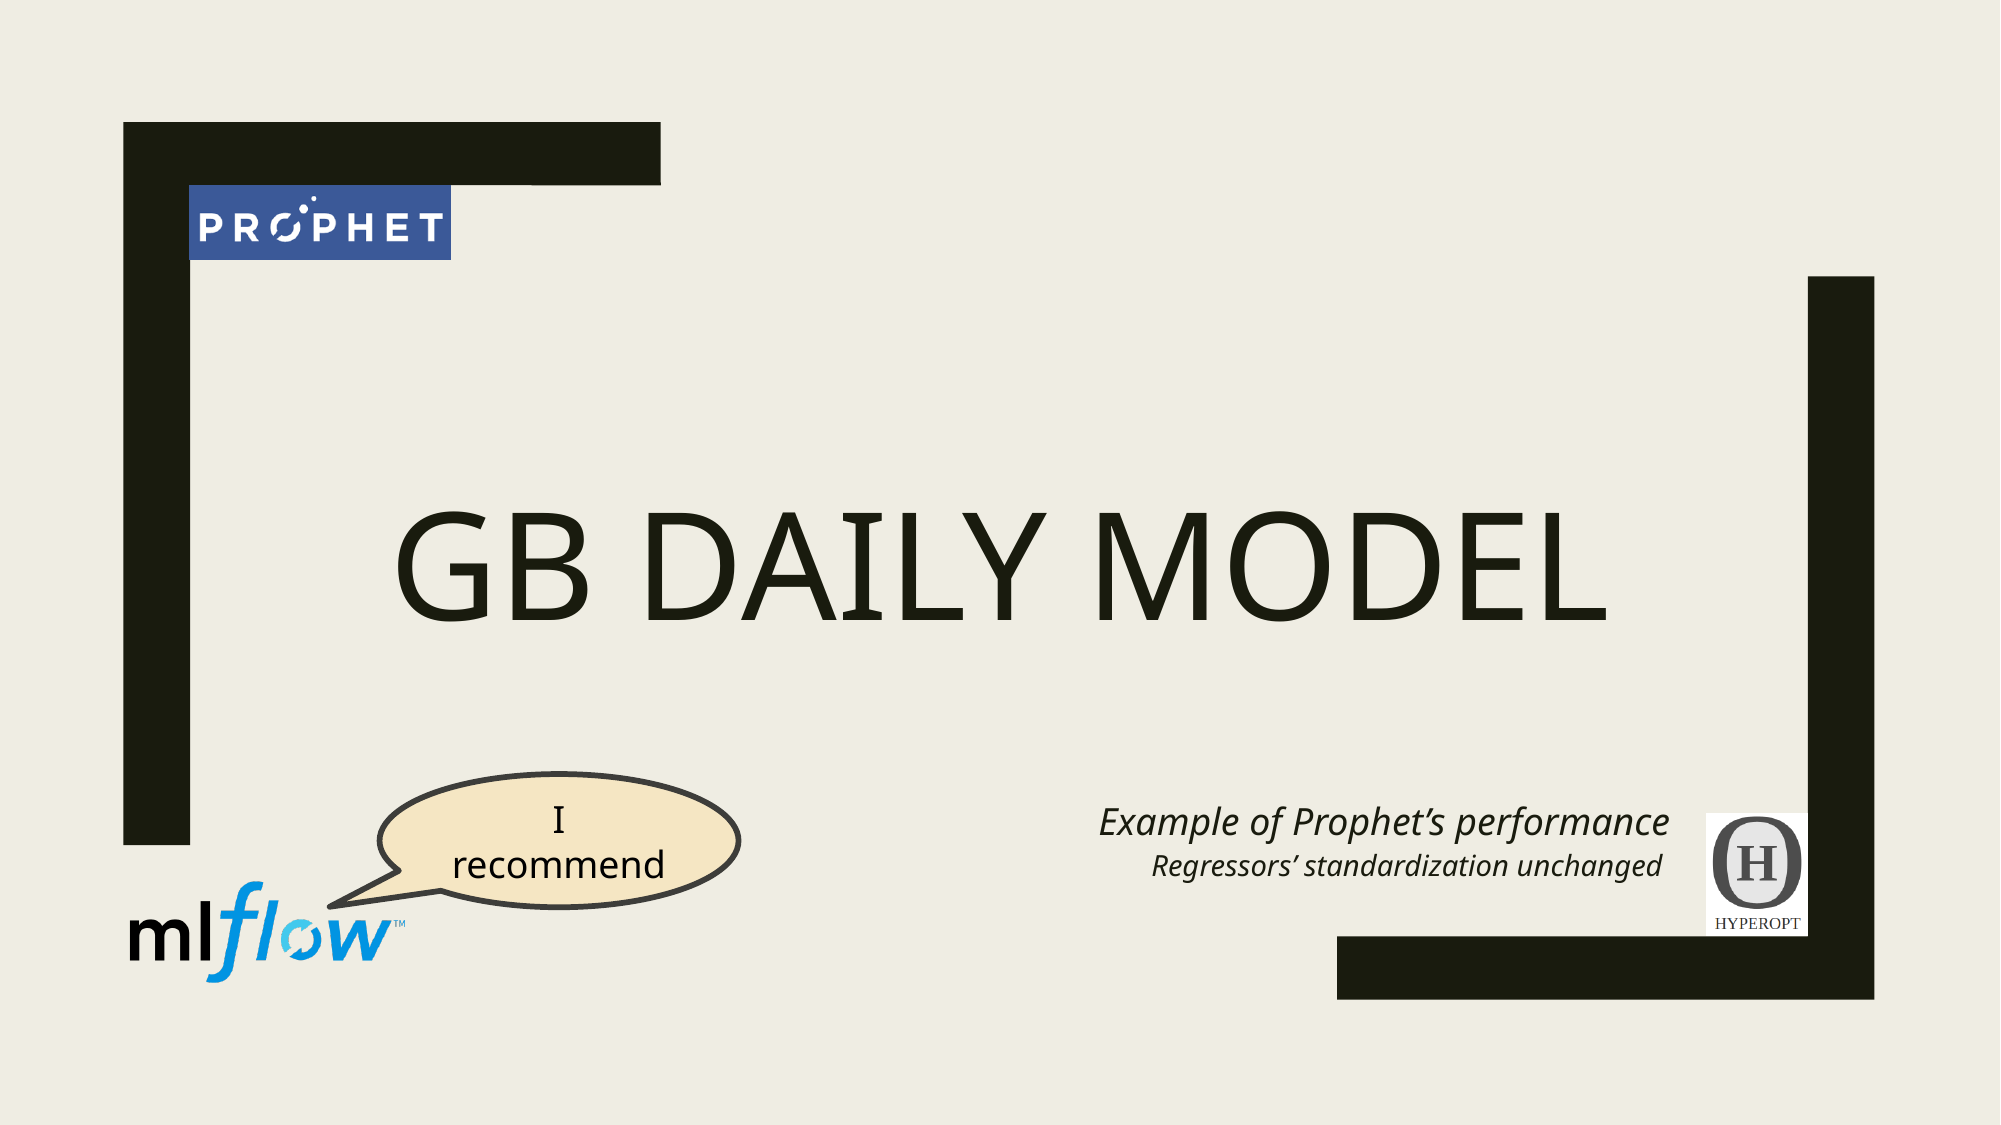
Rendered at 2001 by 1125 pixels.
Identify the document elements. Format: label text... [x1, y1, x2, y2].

picture [114, 874, 408, 988]
title GB daily model [314, 293, 1686, 851]
picture [1706, 813, 1809, 936]
subtitle Example of Prophet’s performance Regressors’ standardization unchanged [614, 784, 1686, 908]
picture [189, 185, 451, 260]
text_box I recommend [376, 771, 742, 911]
